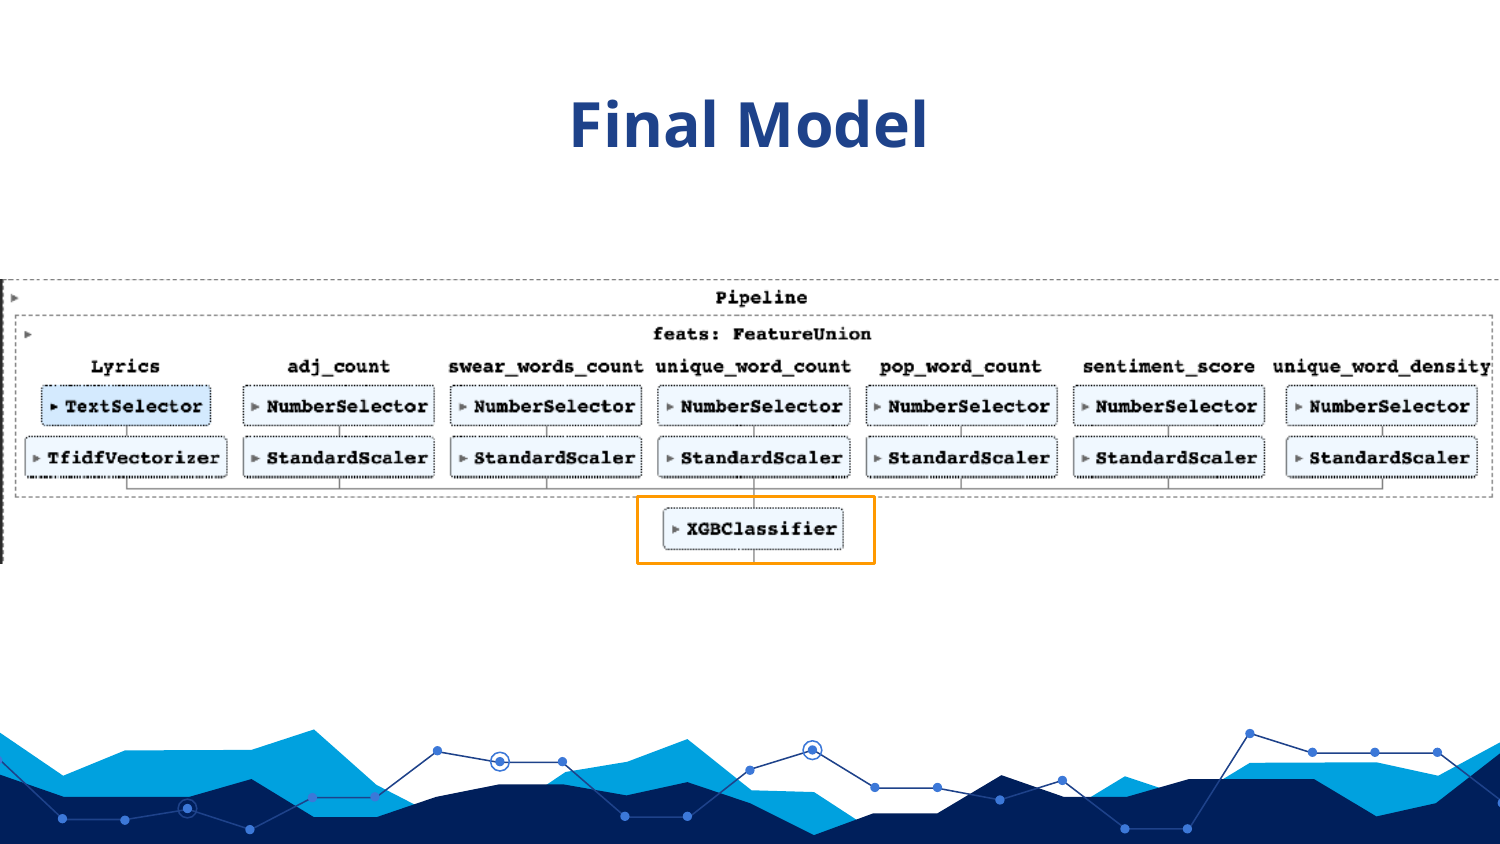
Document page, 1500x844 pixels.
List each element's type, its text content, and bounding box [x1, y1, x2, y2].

picture [0, 279, 1500, 565]
title Final Model [175, 57, 1324, 175]
